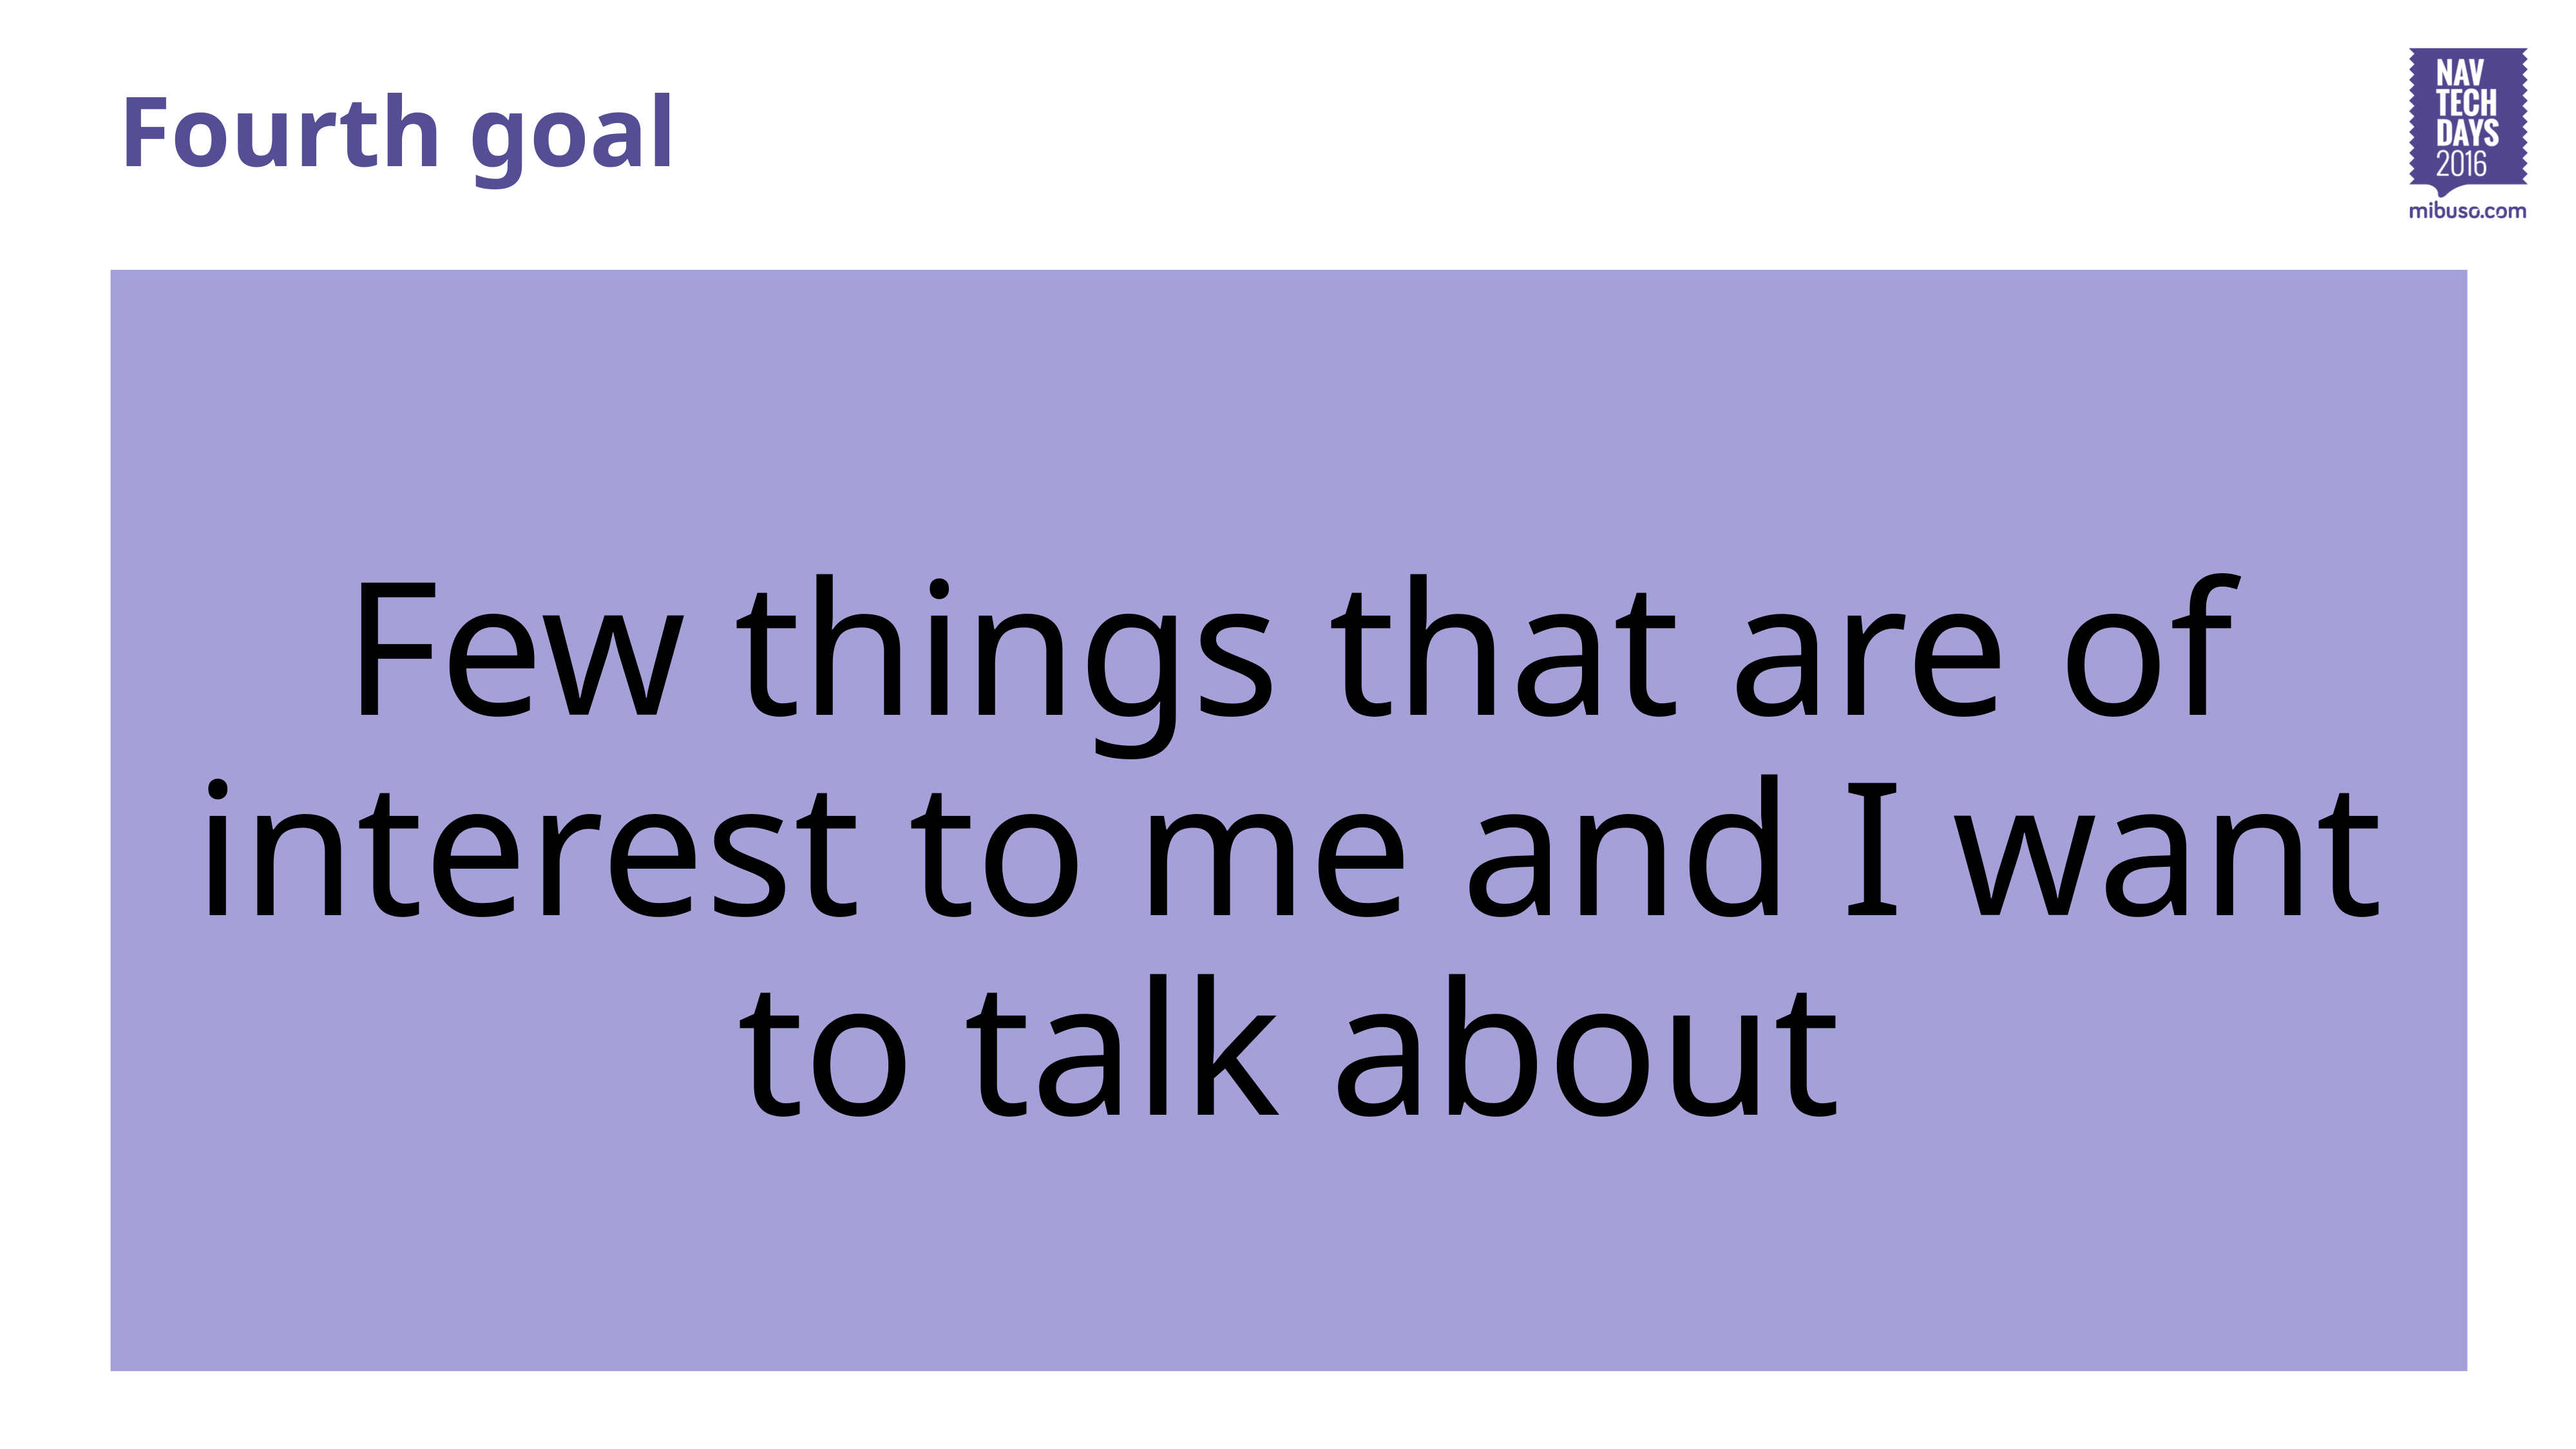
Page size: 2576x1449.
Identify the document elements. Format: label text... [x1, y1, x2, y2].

list Few things that are of interest to me and I want to talk about [110, 270, 2468, 1372]
picture [2391, 35, 2544, 235]
title Fourth goal [108, 40, 2468, 231]
